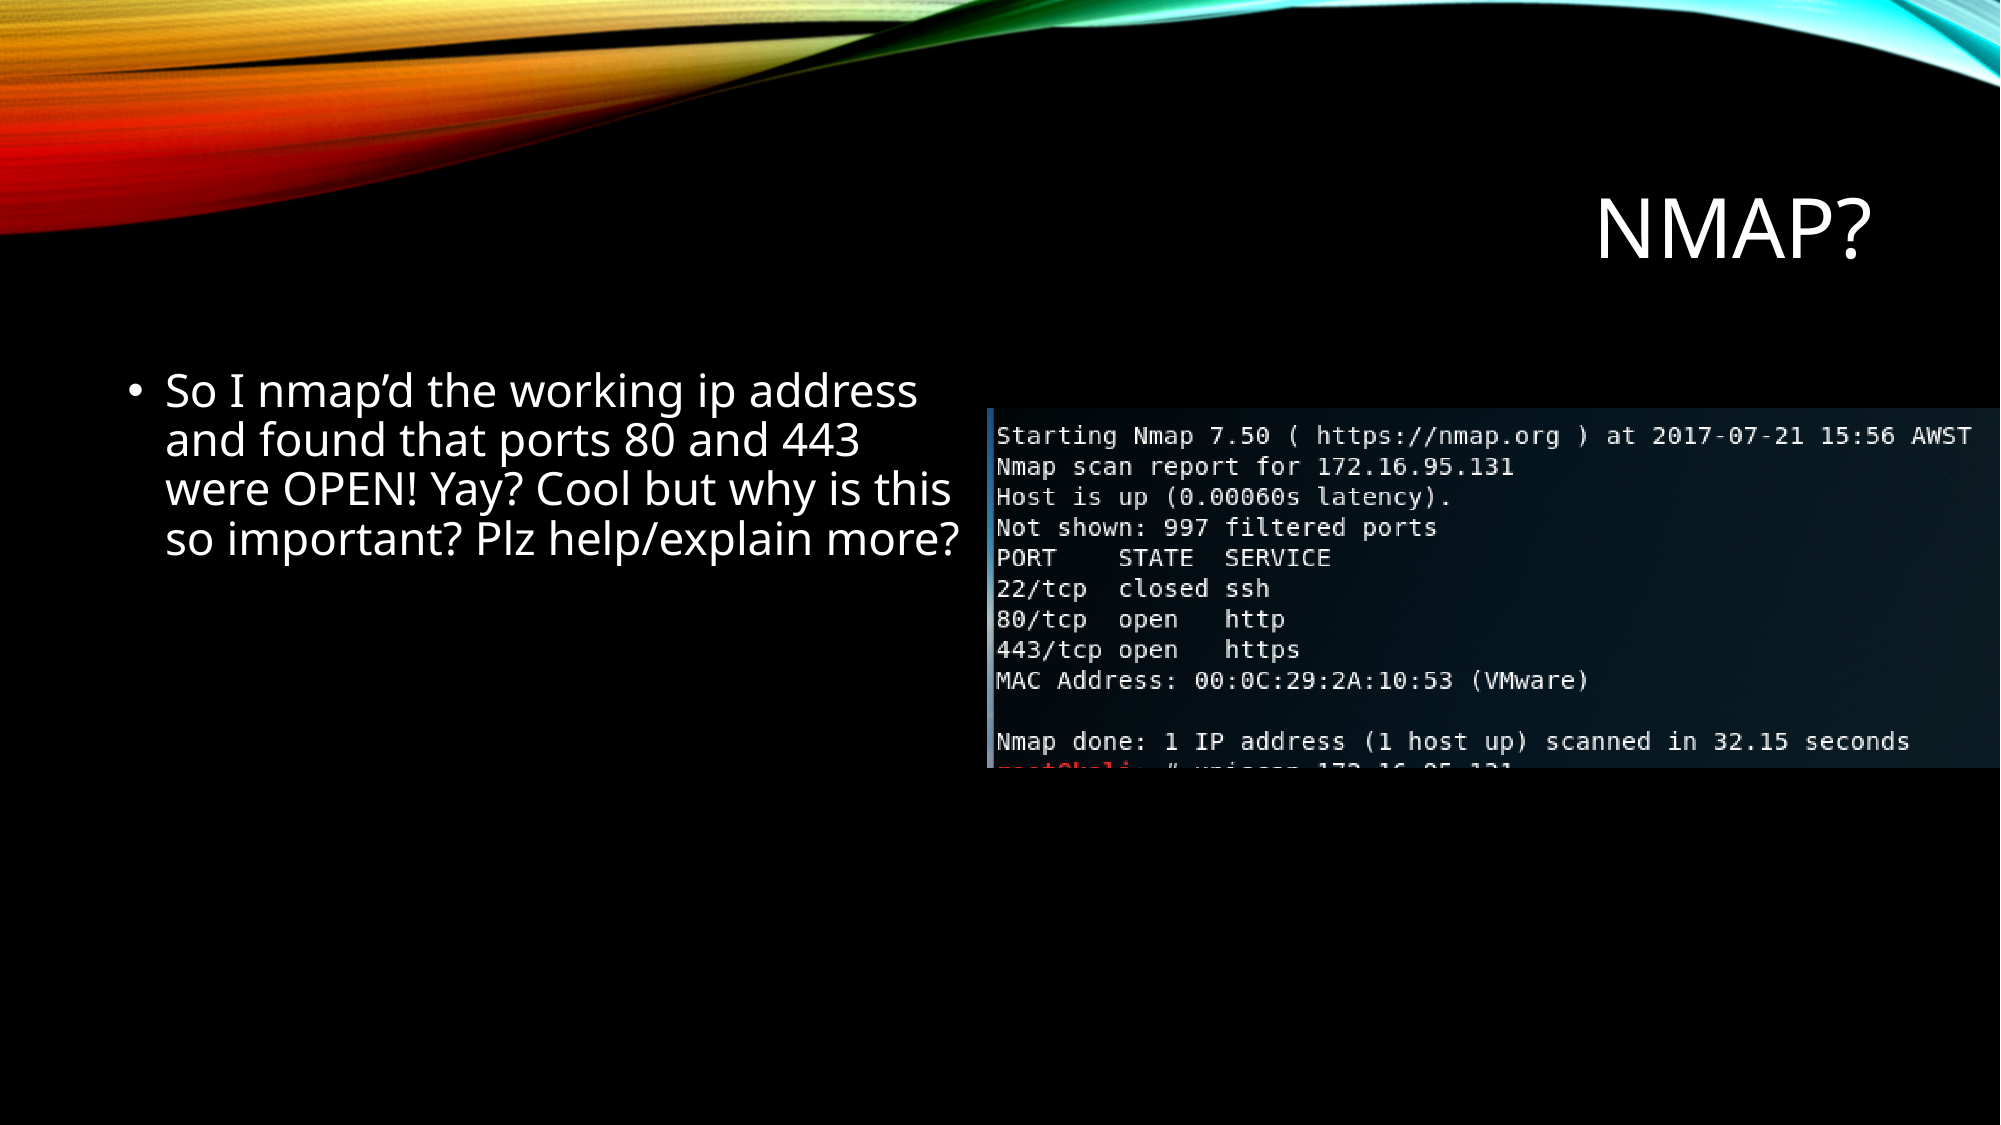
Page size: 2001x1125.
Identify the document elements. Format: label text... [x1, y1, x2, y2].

title Nmap? [474, 125, 1888, 338]
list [987, 407, 2000, 768]
picture [0, 0, 2000, 237]
list So I nmap’d the working ip address and found that ports 80 and 443 were OPEN! Yay? Cool but why is this so important? Plz help/explain more? [112, 360, 988, 1021]
